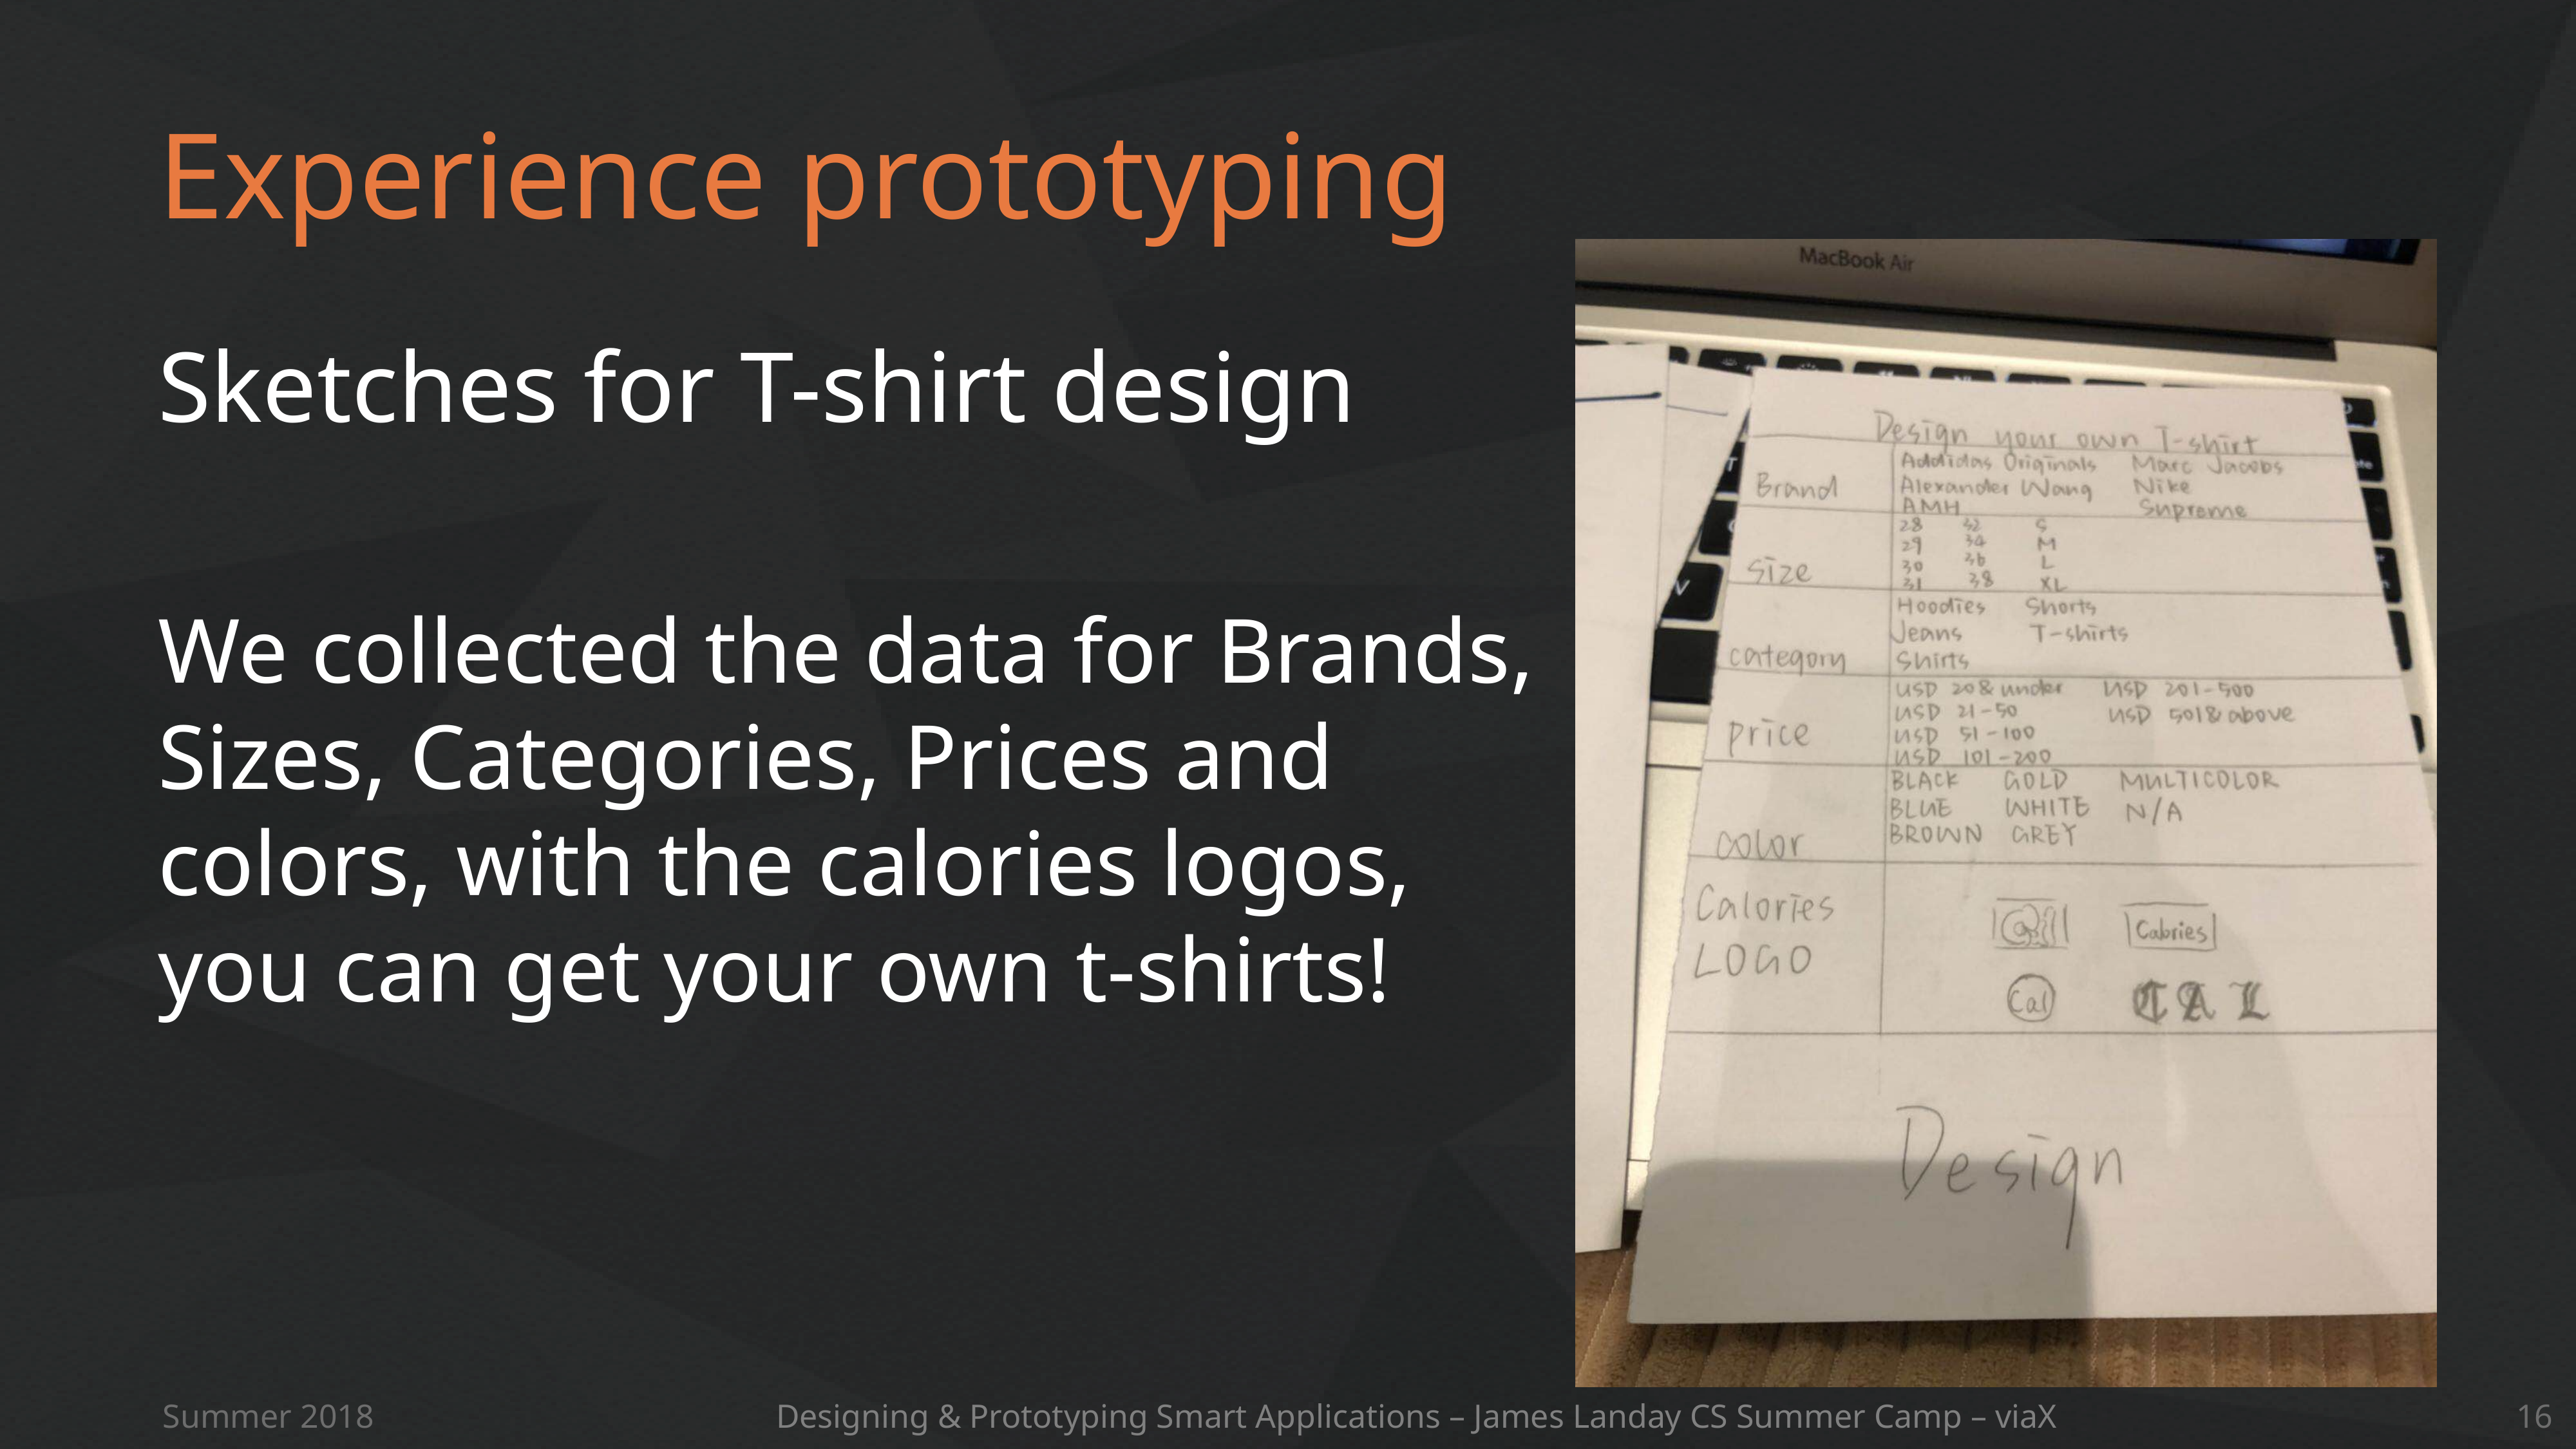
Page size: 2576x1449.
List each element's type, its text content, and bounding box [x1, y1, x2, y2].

title Experience prototyping [135, 51, 2576, 293]
slide_number 16 [2297, 1384, 2576, 1449]
footer Designing & Prototyping Smart Applications – James Landay CS Summer Camp – viaX [538, 1384, 2296, 1449]
slide_number Summer 2018 [0, 1384, 537, 1449]
picture [0, 0, 2576, 1449]
list Sketches for T-shirt design We collected the data for Brands, Sizes, Categories, Prices and colors, with the calories logos, you can get your own t-shirts! [135, 314, 1572, 1312]
